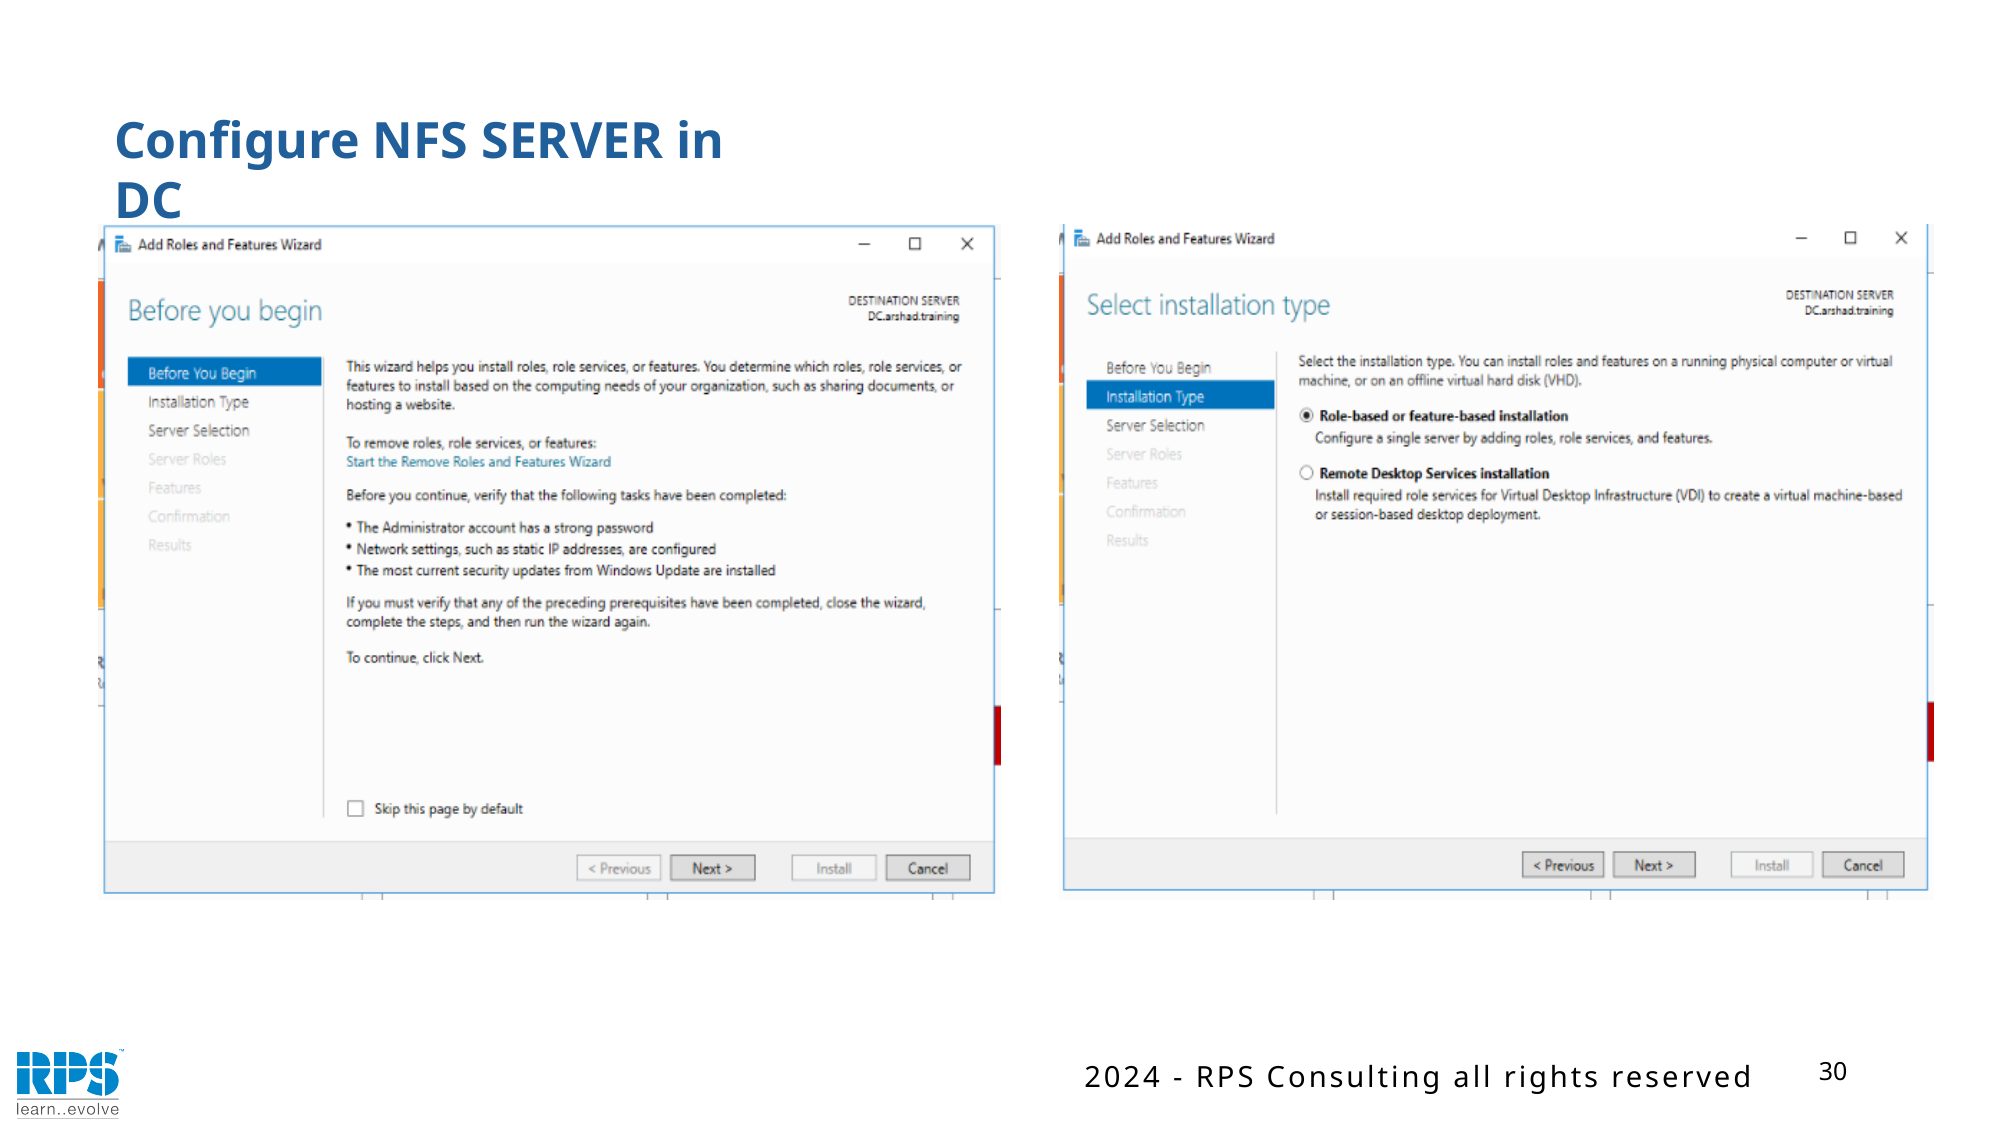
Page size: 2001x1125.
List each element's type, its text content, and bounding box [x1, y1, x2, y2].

text_box Configure NFS SERVER in DC [99, 101, 818, 224]
picture [17, 1048, 125, 1120]
picture [97, 224, 1002, 901]
picture [1058, 224, 1934, 901]
text_box 2024 - RPS Consulting all rights reserved [725, 1052, 1412, 1094]
slide_number 30 [1412, 1042, 1863, 1103]
